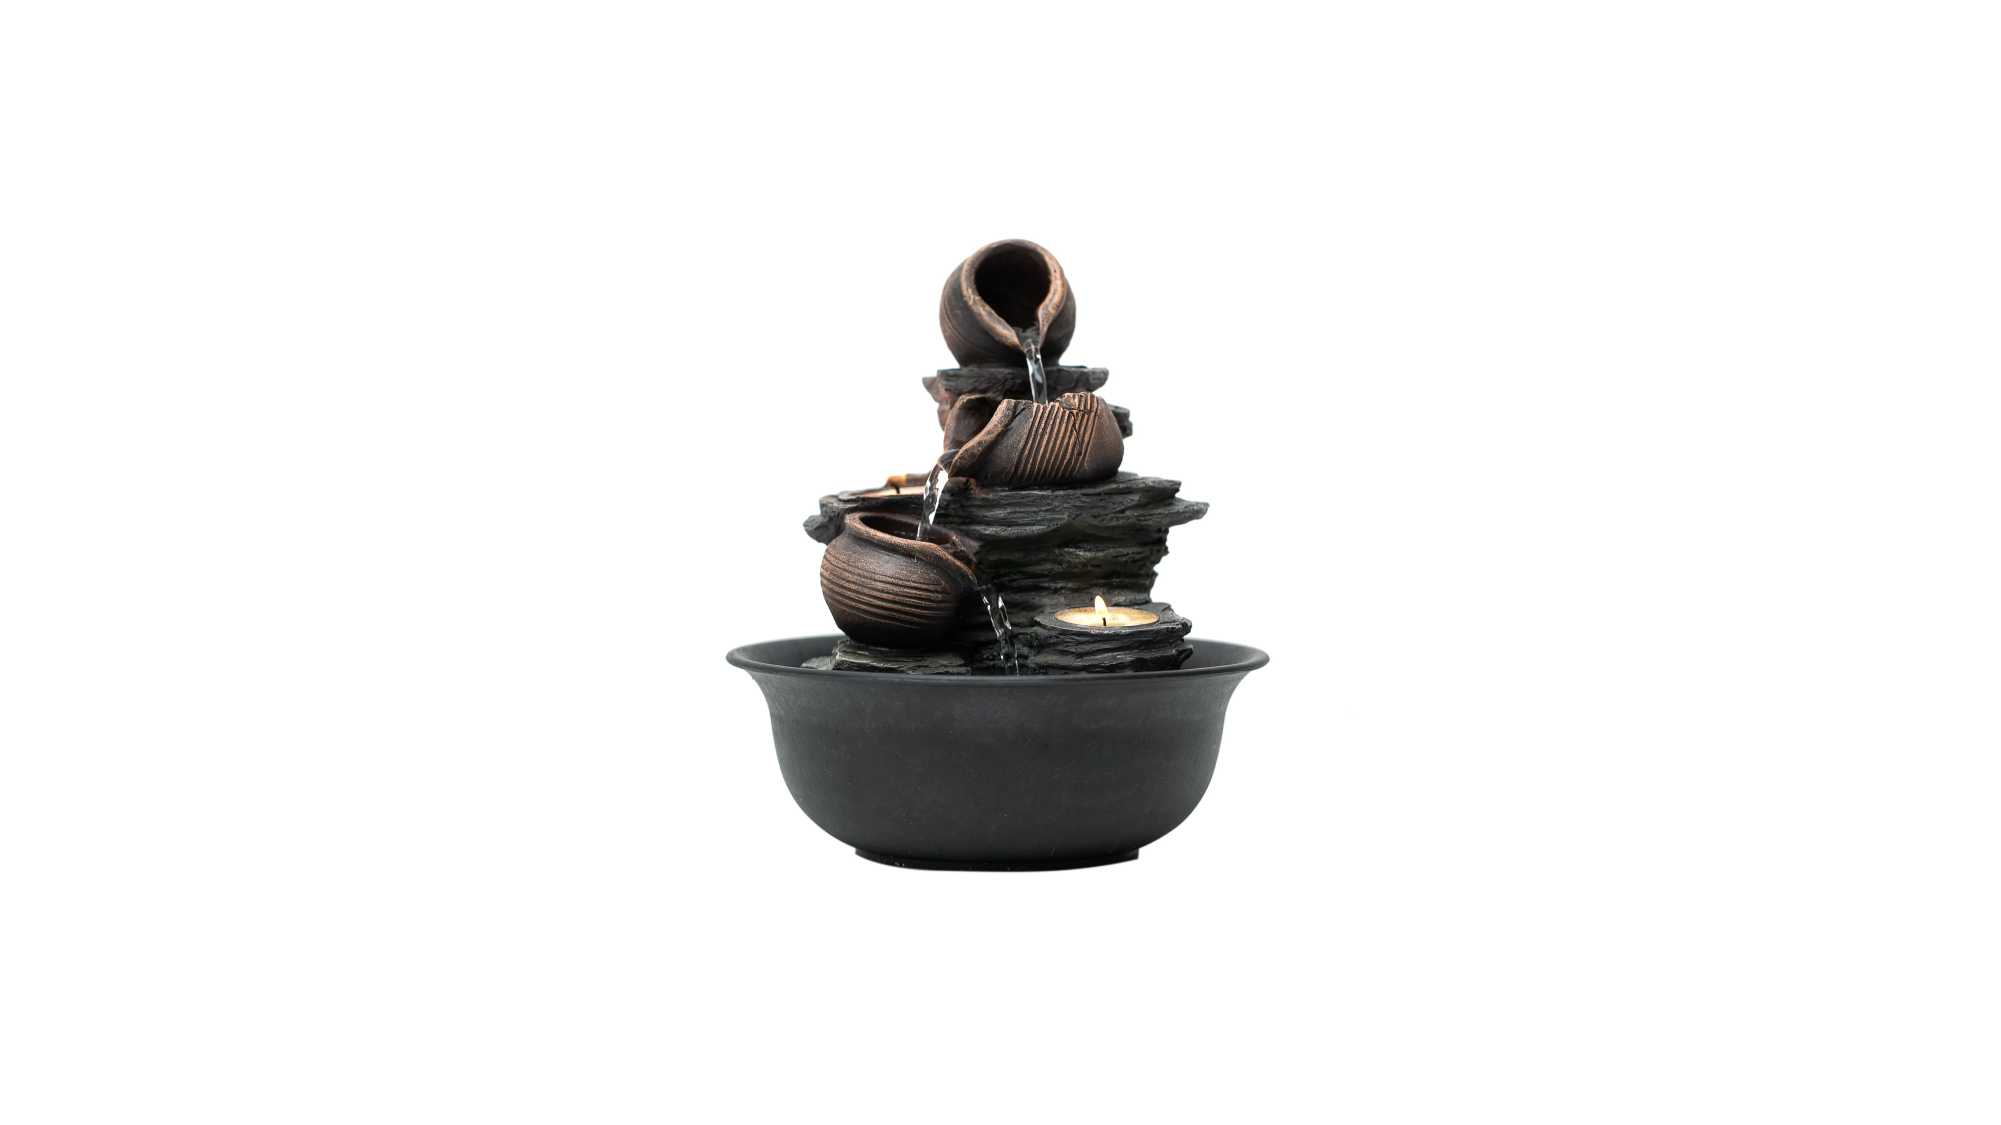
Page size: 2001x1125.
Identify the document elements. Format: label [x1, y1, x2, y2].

picture [624, 187, 1375, 938]
